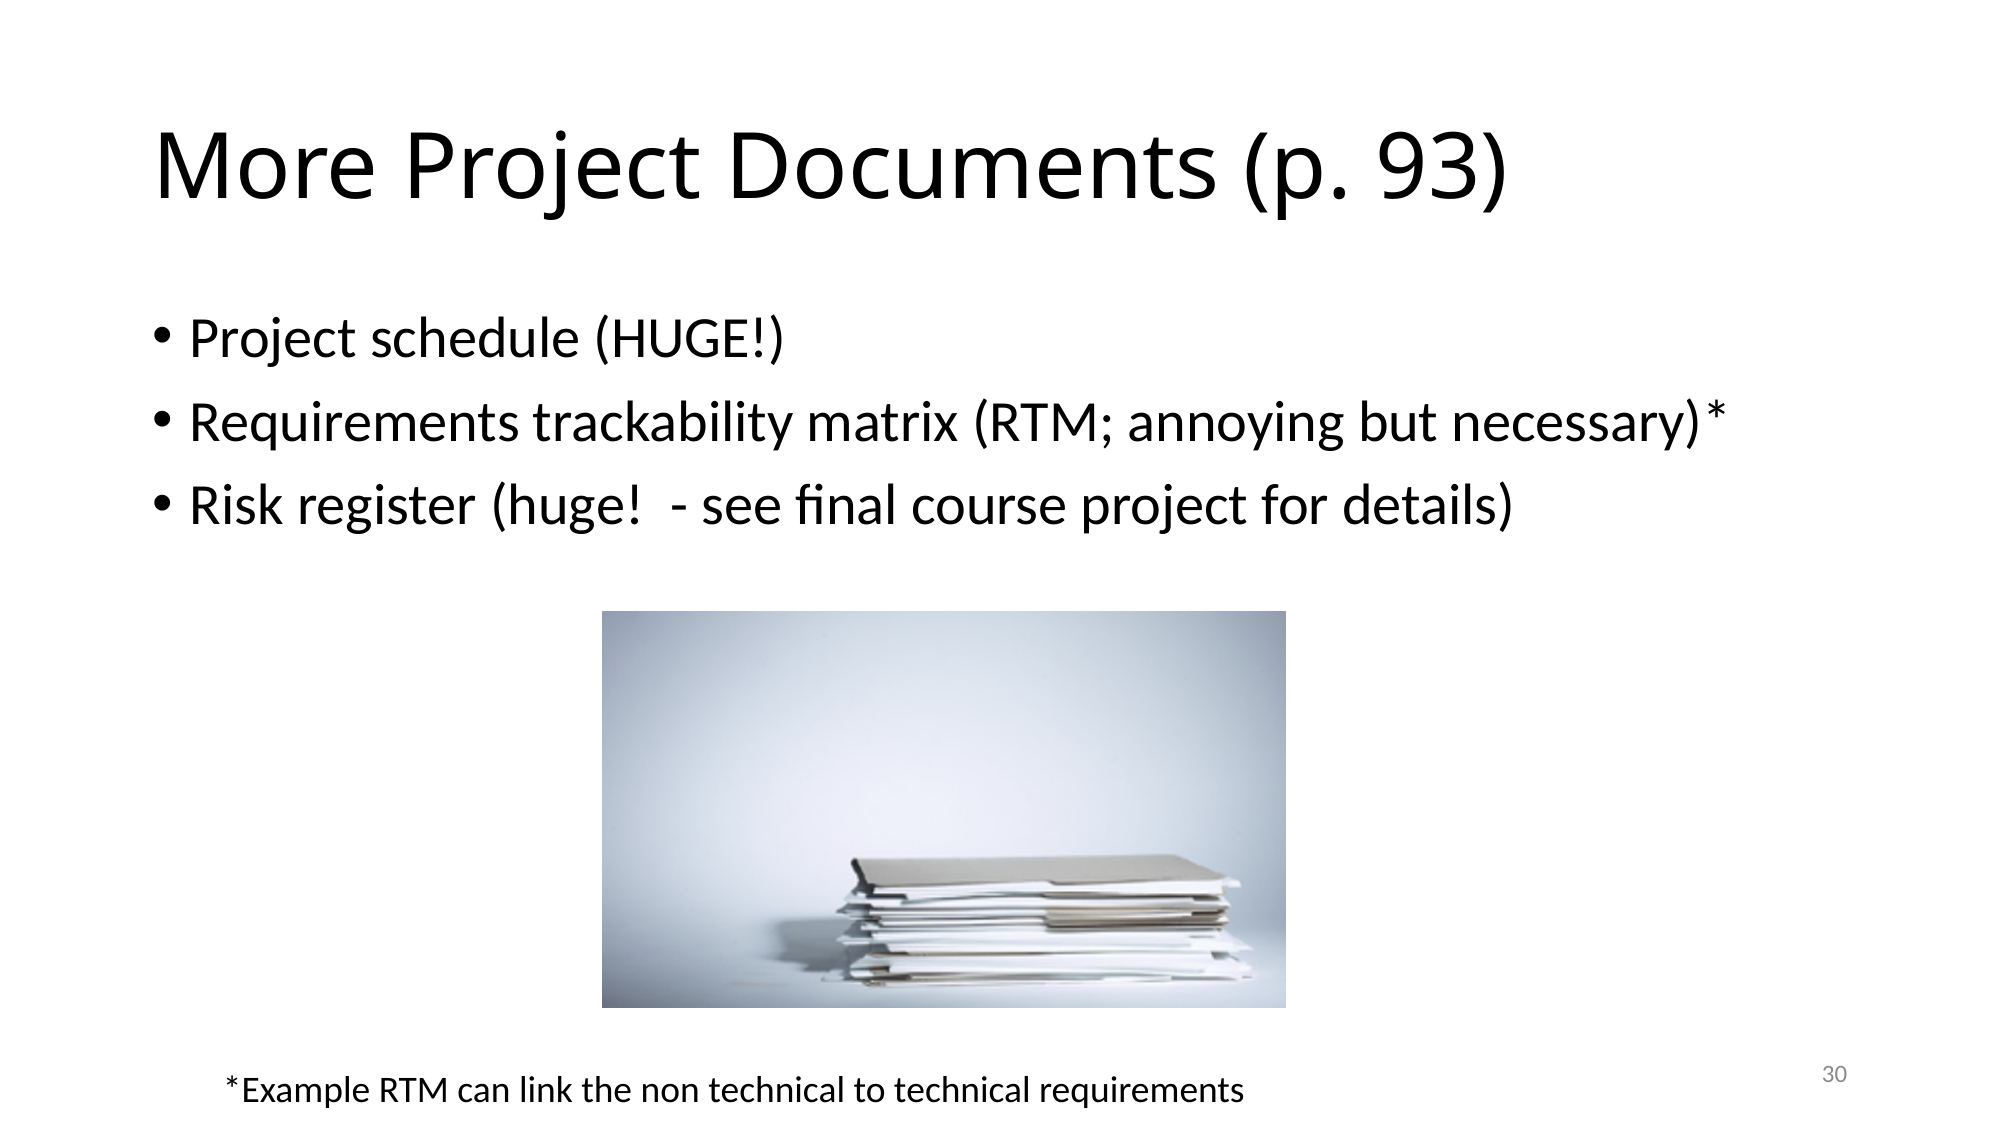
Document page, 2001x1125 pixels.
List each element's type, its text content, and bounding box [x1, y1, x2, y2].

title More Project Documents (p. 93) [137, 59, 1863, 278]
list Project schedule (HUGE!) Requirements trackability matrix (RTM; annoying but necessary)* Risk register (huge! - see final course project for details) [137, 299, 1863, 1014]
slide_number 30 [1412, 1042, 1863, 1103]
text_box *Example RTM can link the non technical to technical requirements [208, 1057, 1261, 1118]
picture [602, 611, 1286, 1008]
